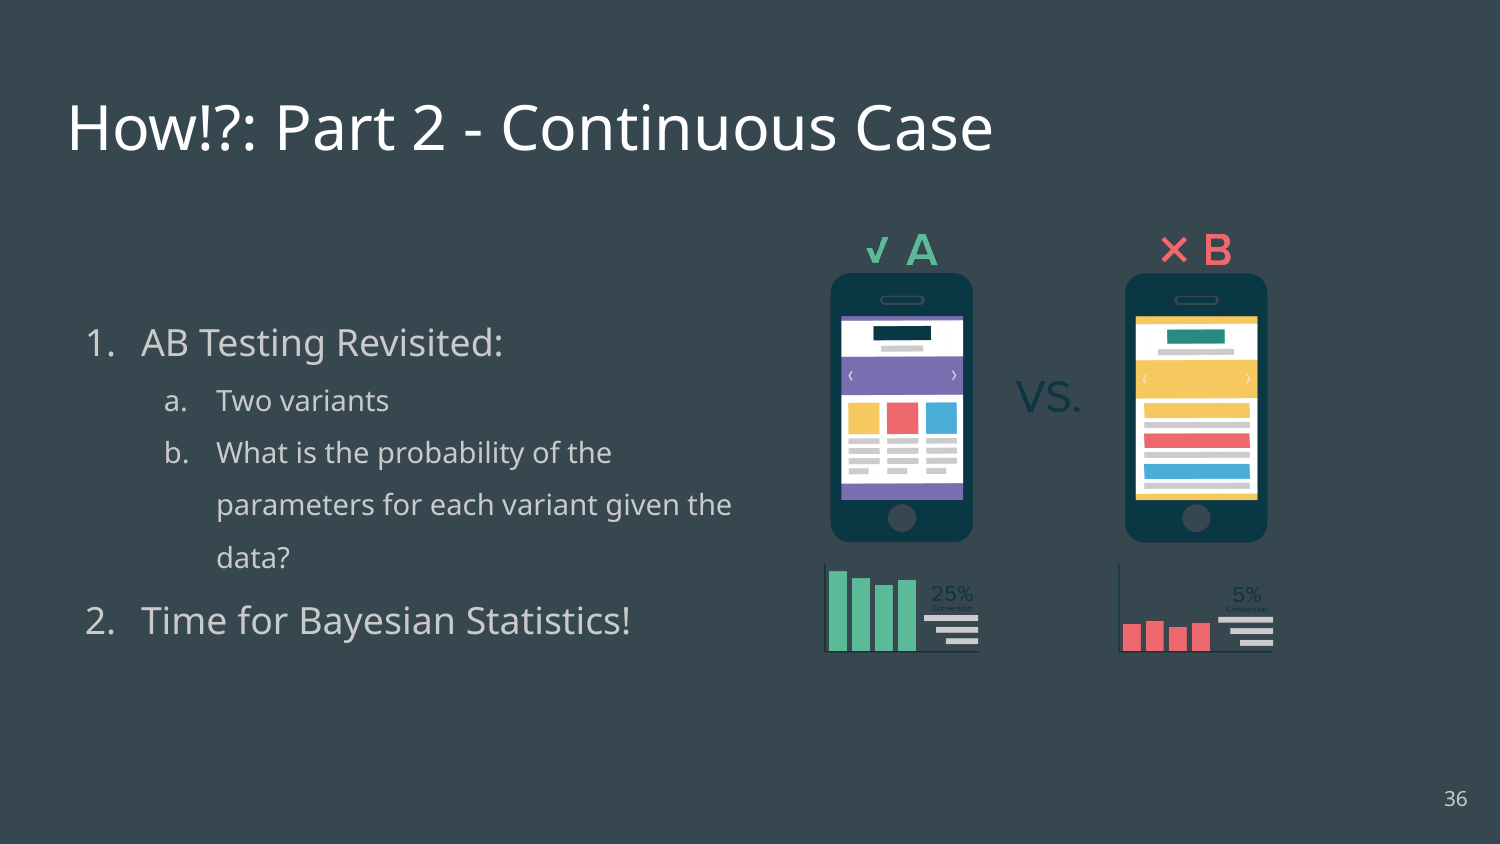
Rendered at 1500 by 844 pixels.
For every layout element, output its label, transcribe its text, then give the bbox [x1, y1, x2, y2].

slide_number ‹#› [1392, 767, 1483, 833]
picture [811, 221, 1286, 663]
list AB Testing Revisited: Two variants What is the probability of the parameters for each variant given the data? Time for Bayesian Statistics! [51, 189, 750, 750]
title How!?: Part 2 - Continuous Case [51, 72, 1449, 167]
